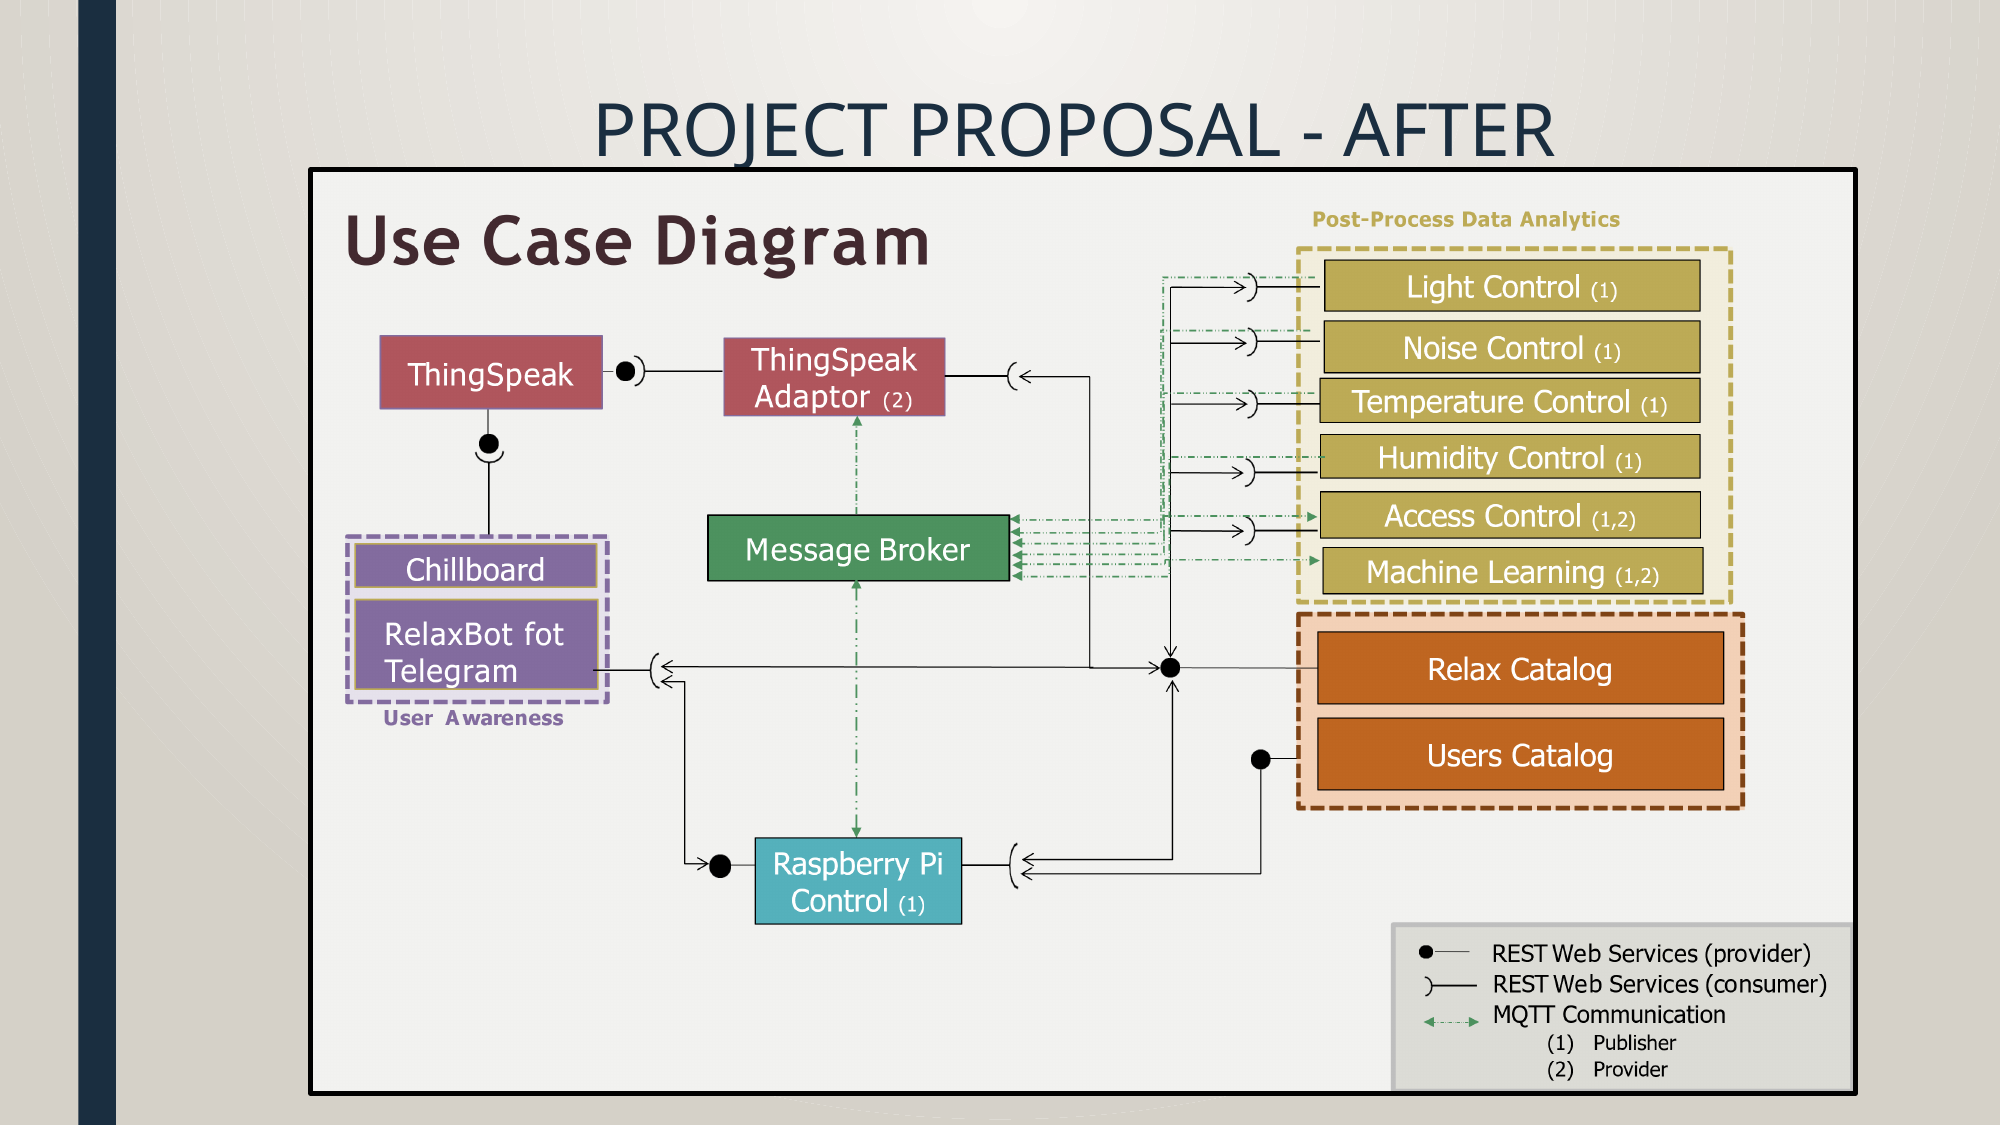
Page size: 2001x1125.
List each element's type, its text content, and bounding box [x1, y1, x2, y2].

title PROJECT PROPOSAL - AFTER [577, 66, 1588, 167]
picture [312, 171, 1854, 1092]
